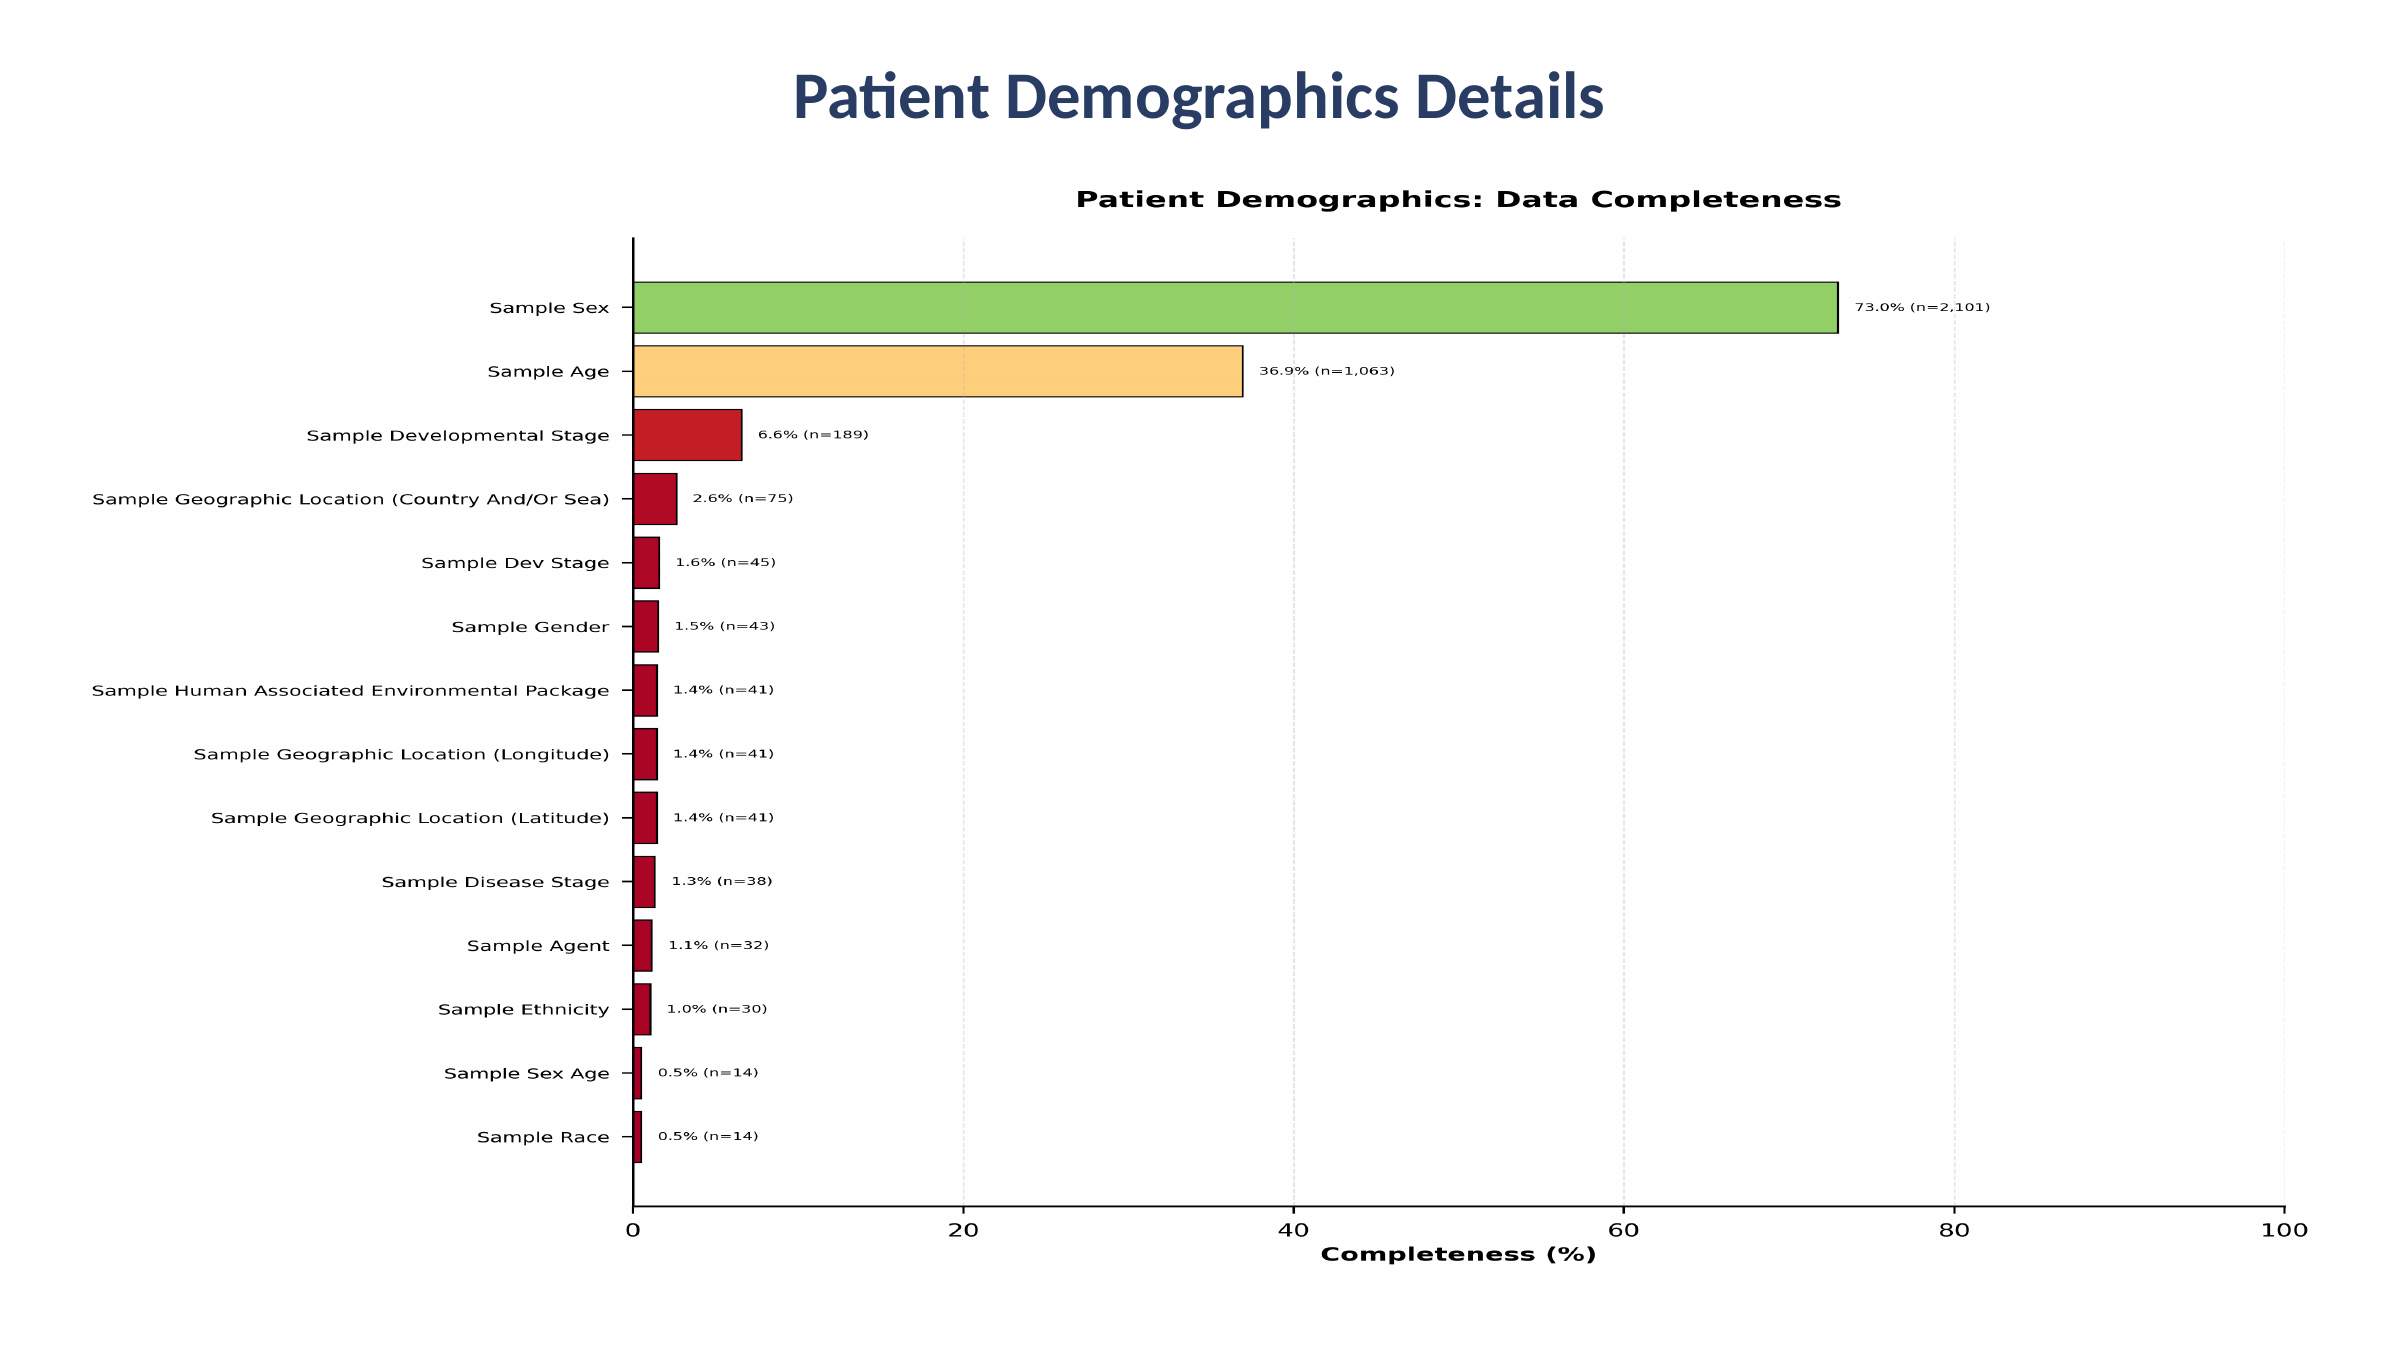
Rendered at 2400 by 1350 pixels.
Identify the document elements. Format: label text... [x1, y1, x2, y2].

picture [74, 179, 2326, 1276]
text_box Patient Demographics Details [778, 44, 1622, 140]
